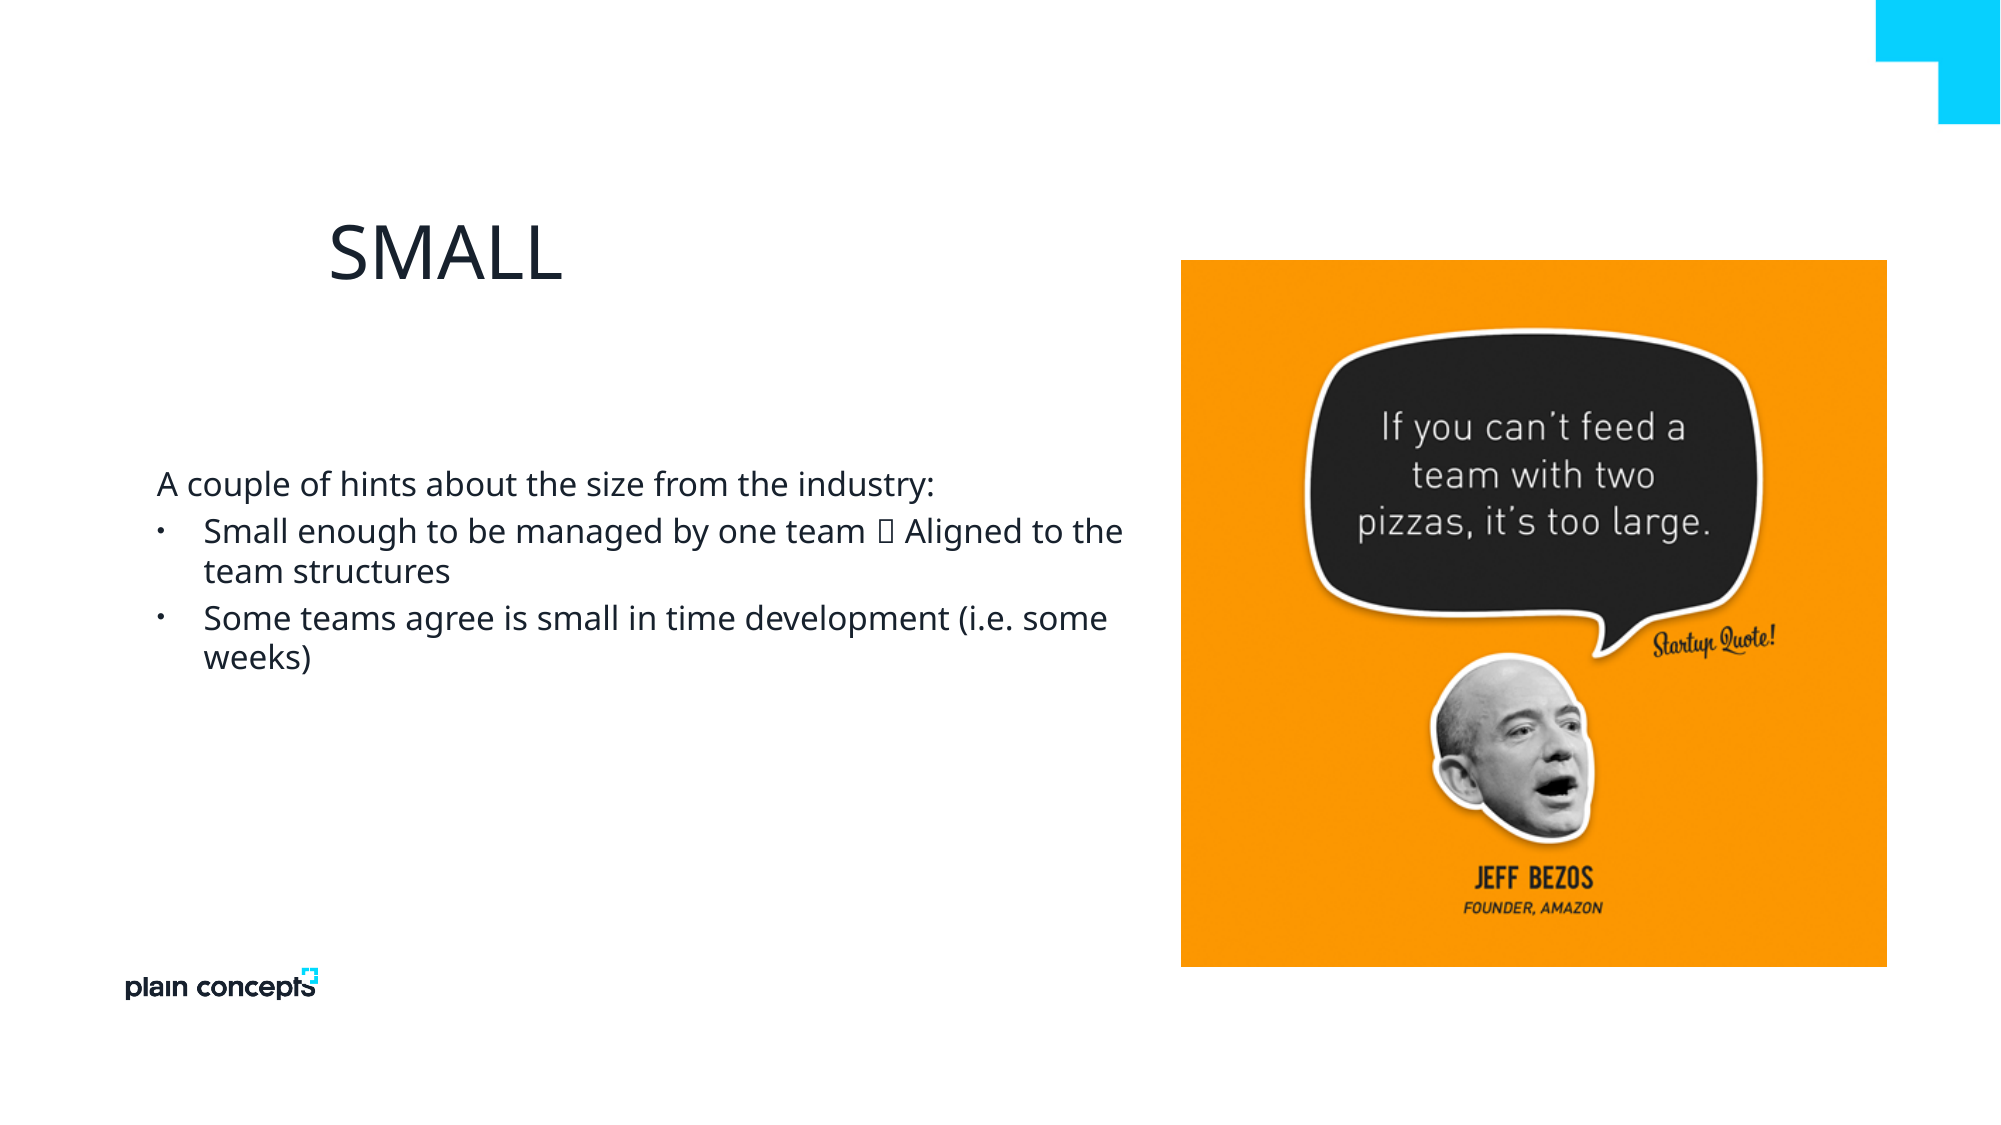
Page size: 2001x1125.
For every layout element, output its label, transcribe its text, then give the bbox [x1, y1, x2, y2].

picture [0, 0, 2001, 1125]
title Small [313, 187, 1875, 313]
list A couple of hints about the size from the industry: Small enough to be managed by one team  Aligned to the team structures Some teams agree is small in time development (i.e. some weeks) [141, 456, 1163, 967]
